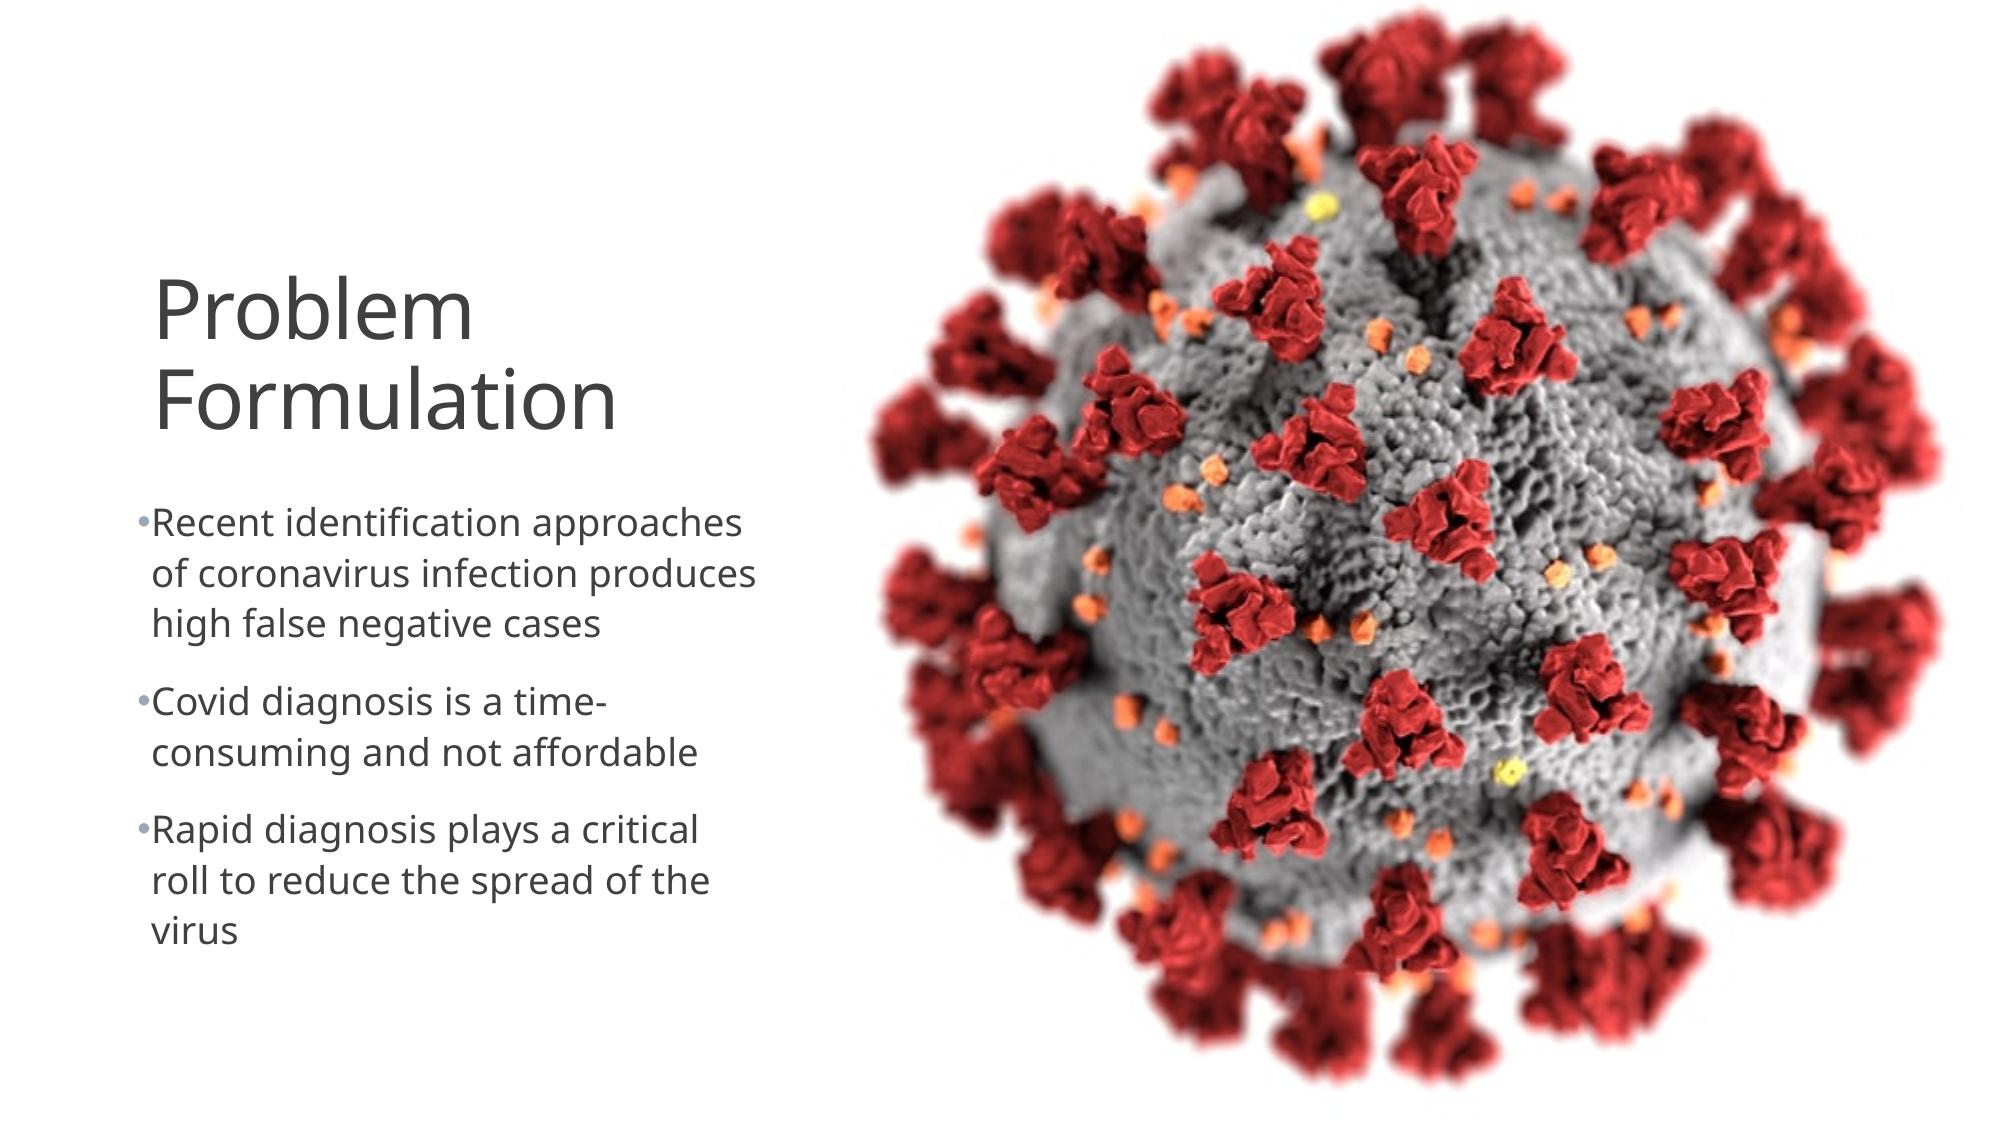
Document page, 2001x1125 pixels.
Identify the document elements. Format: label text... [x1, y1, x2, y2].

picture [821, 0, 2000, 1125]
title Problem Formulation [137, 90, 762, 456]
text_box [0, 0, 821, 1125]
list Recent identification approaches of coronavirus infection produces high false negative cases Covid diagnosis is a time-consuming and not affordable Rapid diagnosis plays a critical roll to reduce the spread of the virus [137, 485, 761, 1002]
